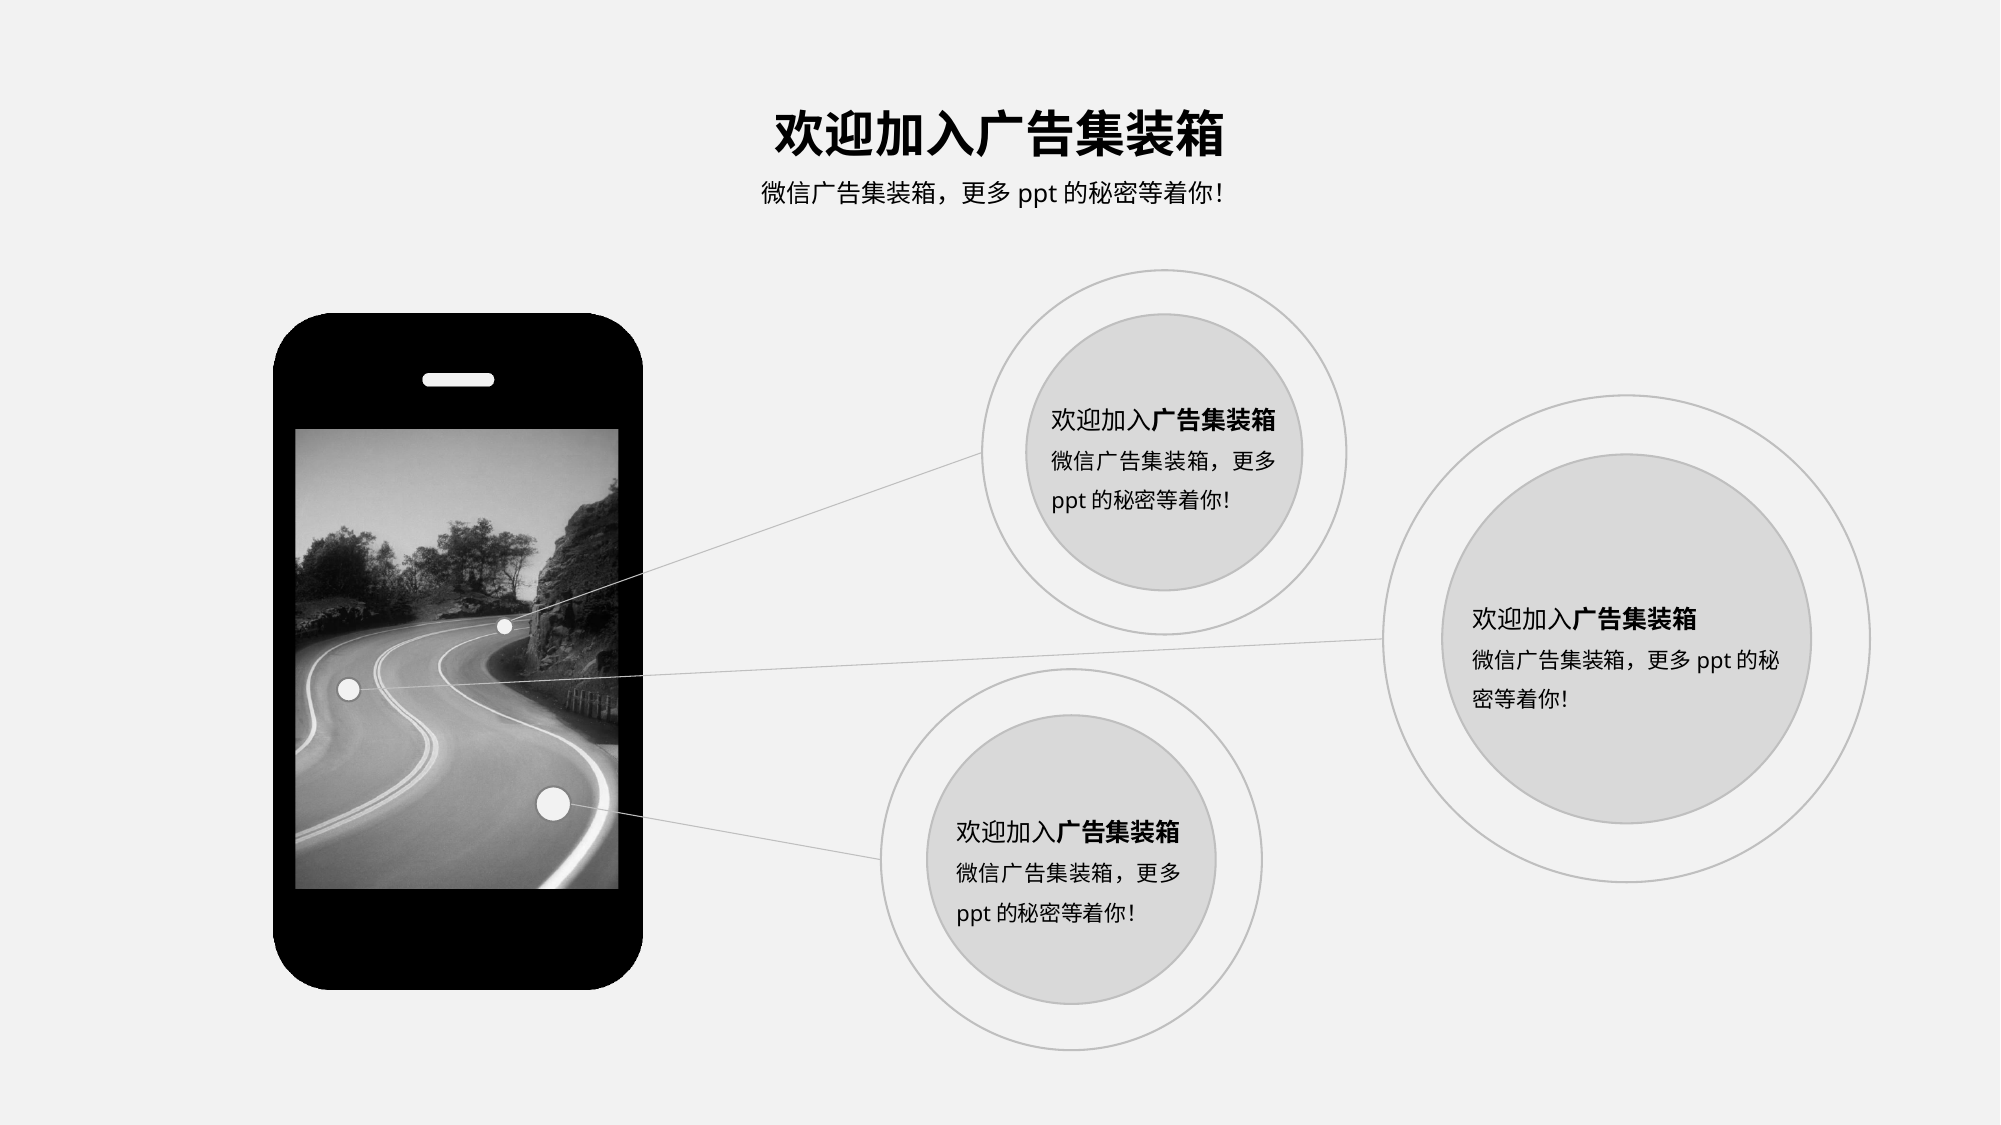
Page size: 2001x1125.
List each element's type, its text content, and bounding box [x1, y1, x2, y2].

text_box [1383, 395, 1870, 883]
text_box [510, 452, 982, 621]
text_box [360, 638, 1383, 690]
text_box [571, 804, 880, 860]
text_box 欢迎加入广告集装箱 微信广告集装箱，更多ppt的秘密等着你！ [497, 65, 1503, 215]
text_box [880, 669, 1262, 1051]
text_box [273, 313, 643, 990]
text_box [982, 270, 1347, 635]
